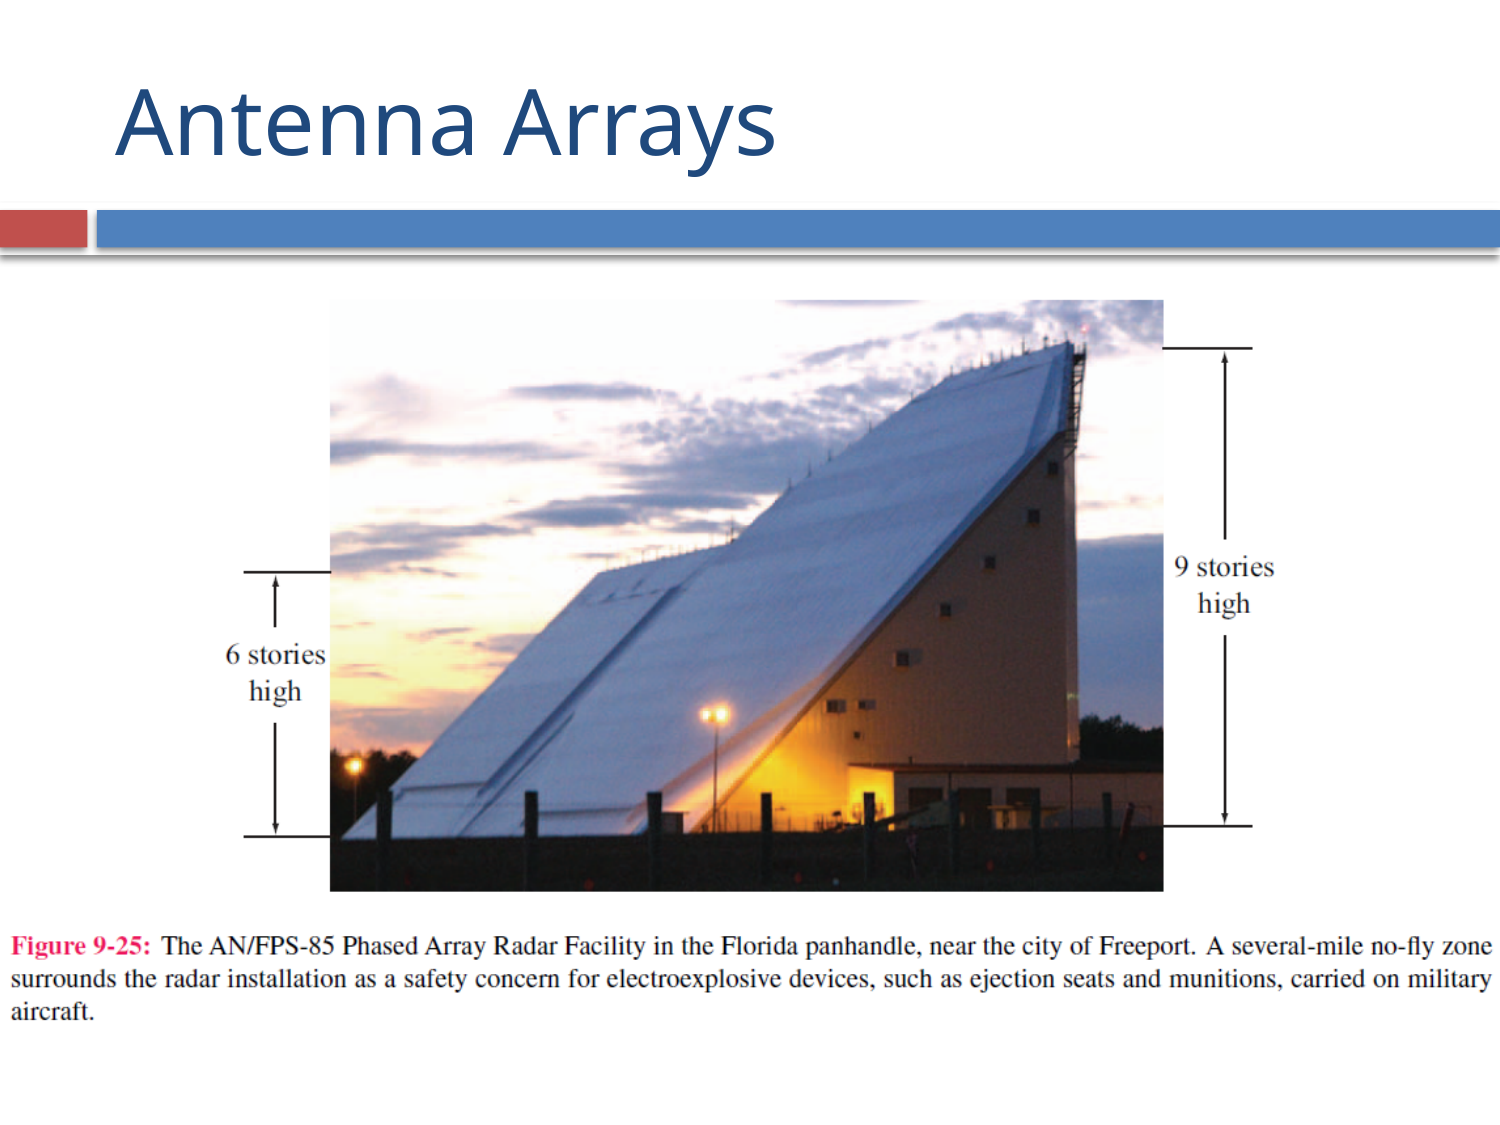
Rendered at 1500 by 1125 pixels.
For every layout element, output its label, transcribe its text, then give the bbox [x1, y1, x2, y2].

title Antenna Arrays [100, 37, 1438, 200]
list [3, 287, 1500, 1028]
